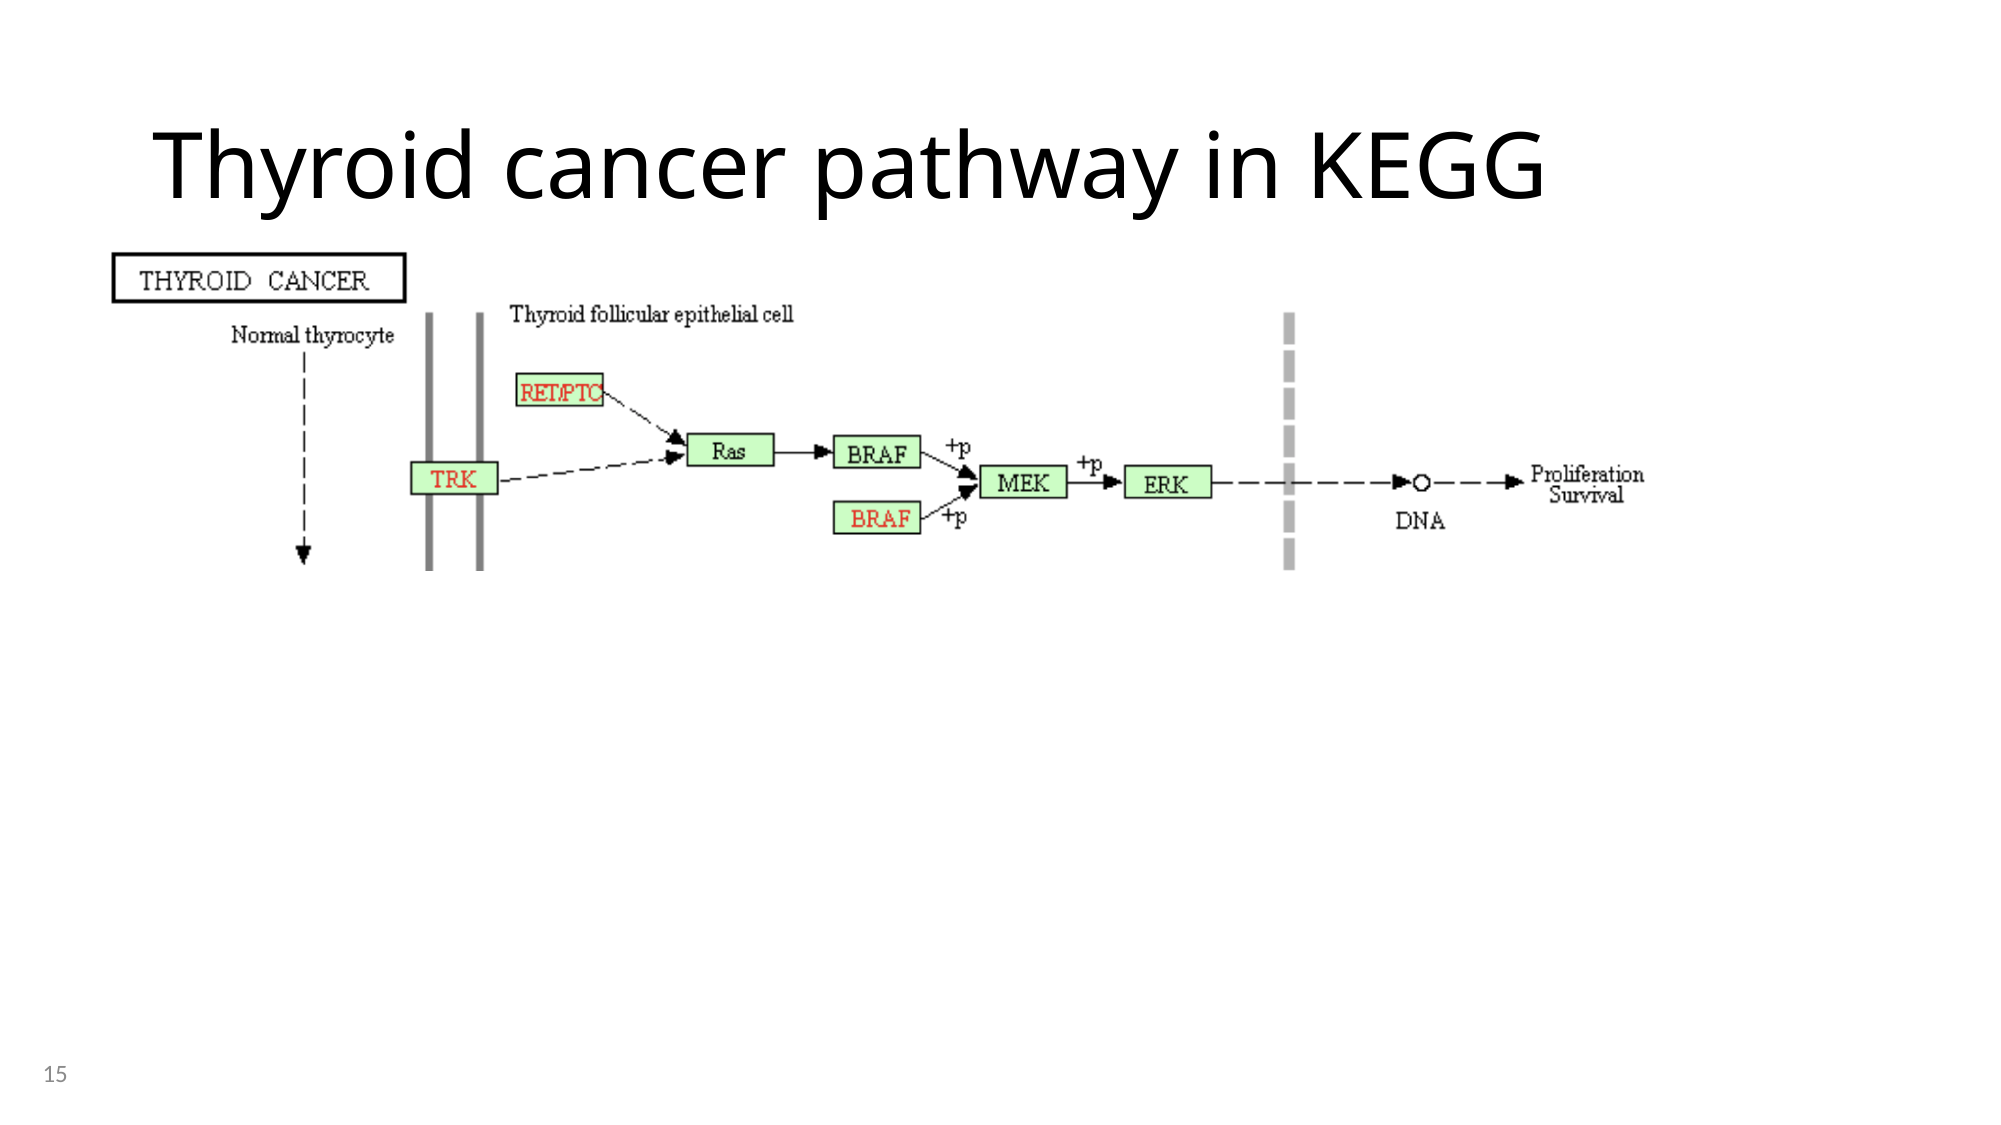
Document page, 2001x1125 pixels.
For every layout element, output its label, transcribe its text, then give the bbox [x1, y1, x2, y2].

picture [85, 218, 1657, 571]
slide_number 15 [27, 1042, 248, 1103]
title Thyroid cancer pathway in KEGG [137, 59, 1863, 278]
